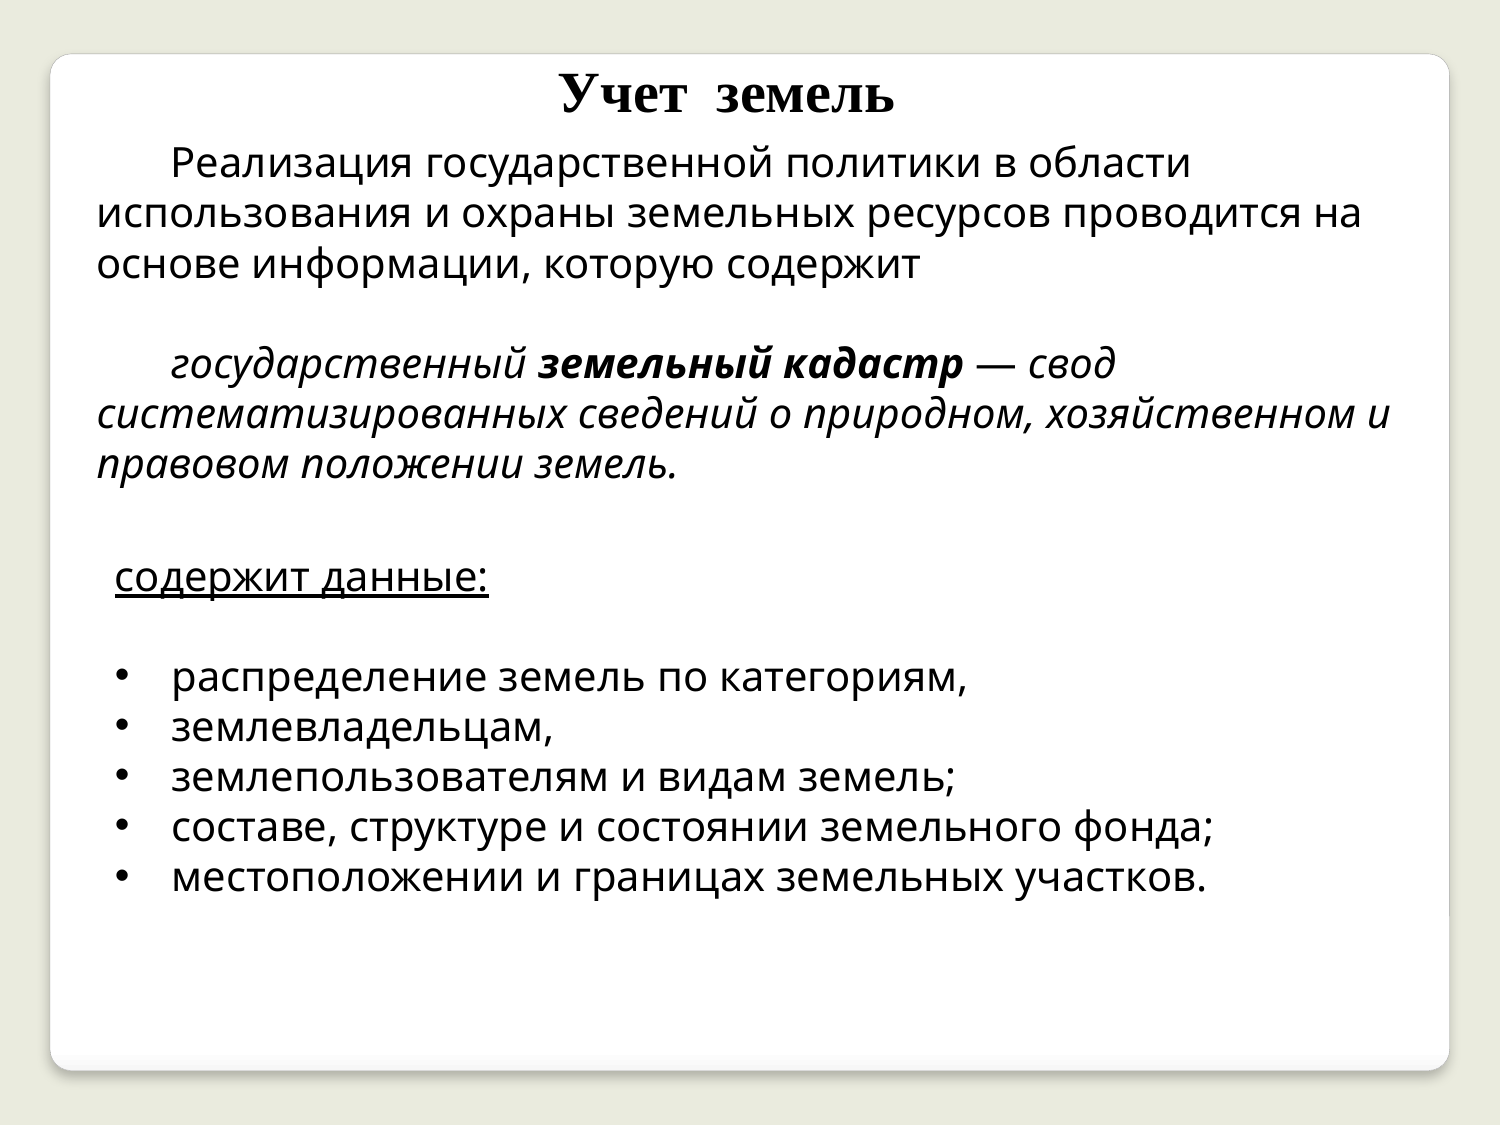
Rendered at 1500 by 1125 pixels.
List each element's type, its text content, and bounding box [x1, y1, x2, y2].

text_box Реализация государственной политики в области использования и охраны земельных ресурсов проводится на основе информации, которую содержит государственный земельный кадастр — свод систематизированных сведений о природном, хозяйственном и правовом положении земель. [81, 128, 1430, 494]
text_box содержит данные: распределение земель по категориям, землевладельцам, землепользователям и видам земель; cоставе, структуре и состоянии земельного фонда; местоположении и границах земельных участков. [100, 542, 1413, 908]
text_box Учет земель [351, 46, 1102, 128]
